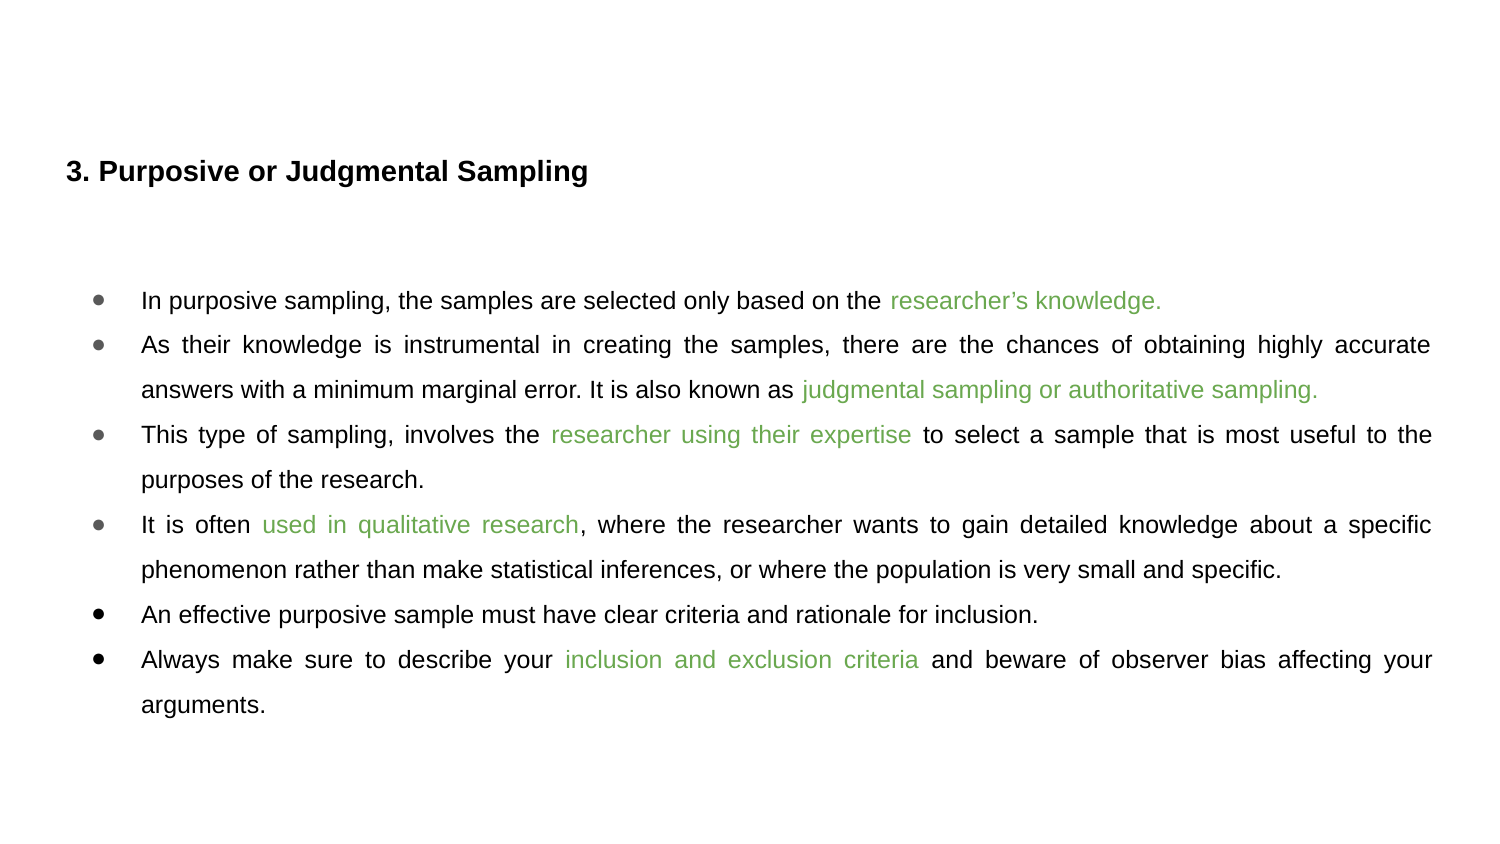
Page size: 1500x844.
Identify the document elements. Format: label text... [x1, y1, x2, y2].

list 3. Purposive or Judgmental Sampling In purposive sampling, the samples are selected only based on the researcher’s knowledge. As their knowledge is instrumental in creating the samples, there are the chances of obtaining highly accurate answers with a minimum marginal error. It is also known as judgmental sampling or authoritative sampling. This type of sampling, involves the researcher using their expertise to select a sample that is most useful to the purposes of the research. It is often used in qualitative research, where the researcher wants to gain detailed knowledge about a specific phenomenon rather than make statistical inferences, or where the population is very small and specific. An effective purposive sample must have clear criteria and rationale for inclusion. Always make sure to describe your inclusion and exclusion criteria and beware of observer bias affecting your arguments. [51, 132, 1449, 750]
